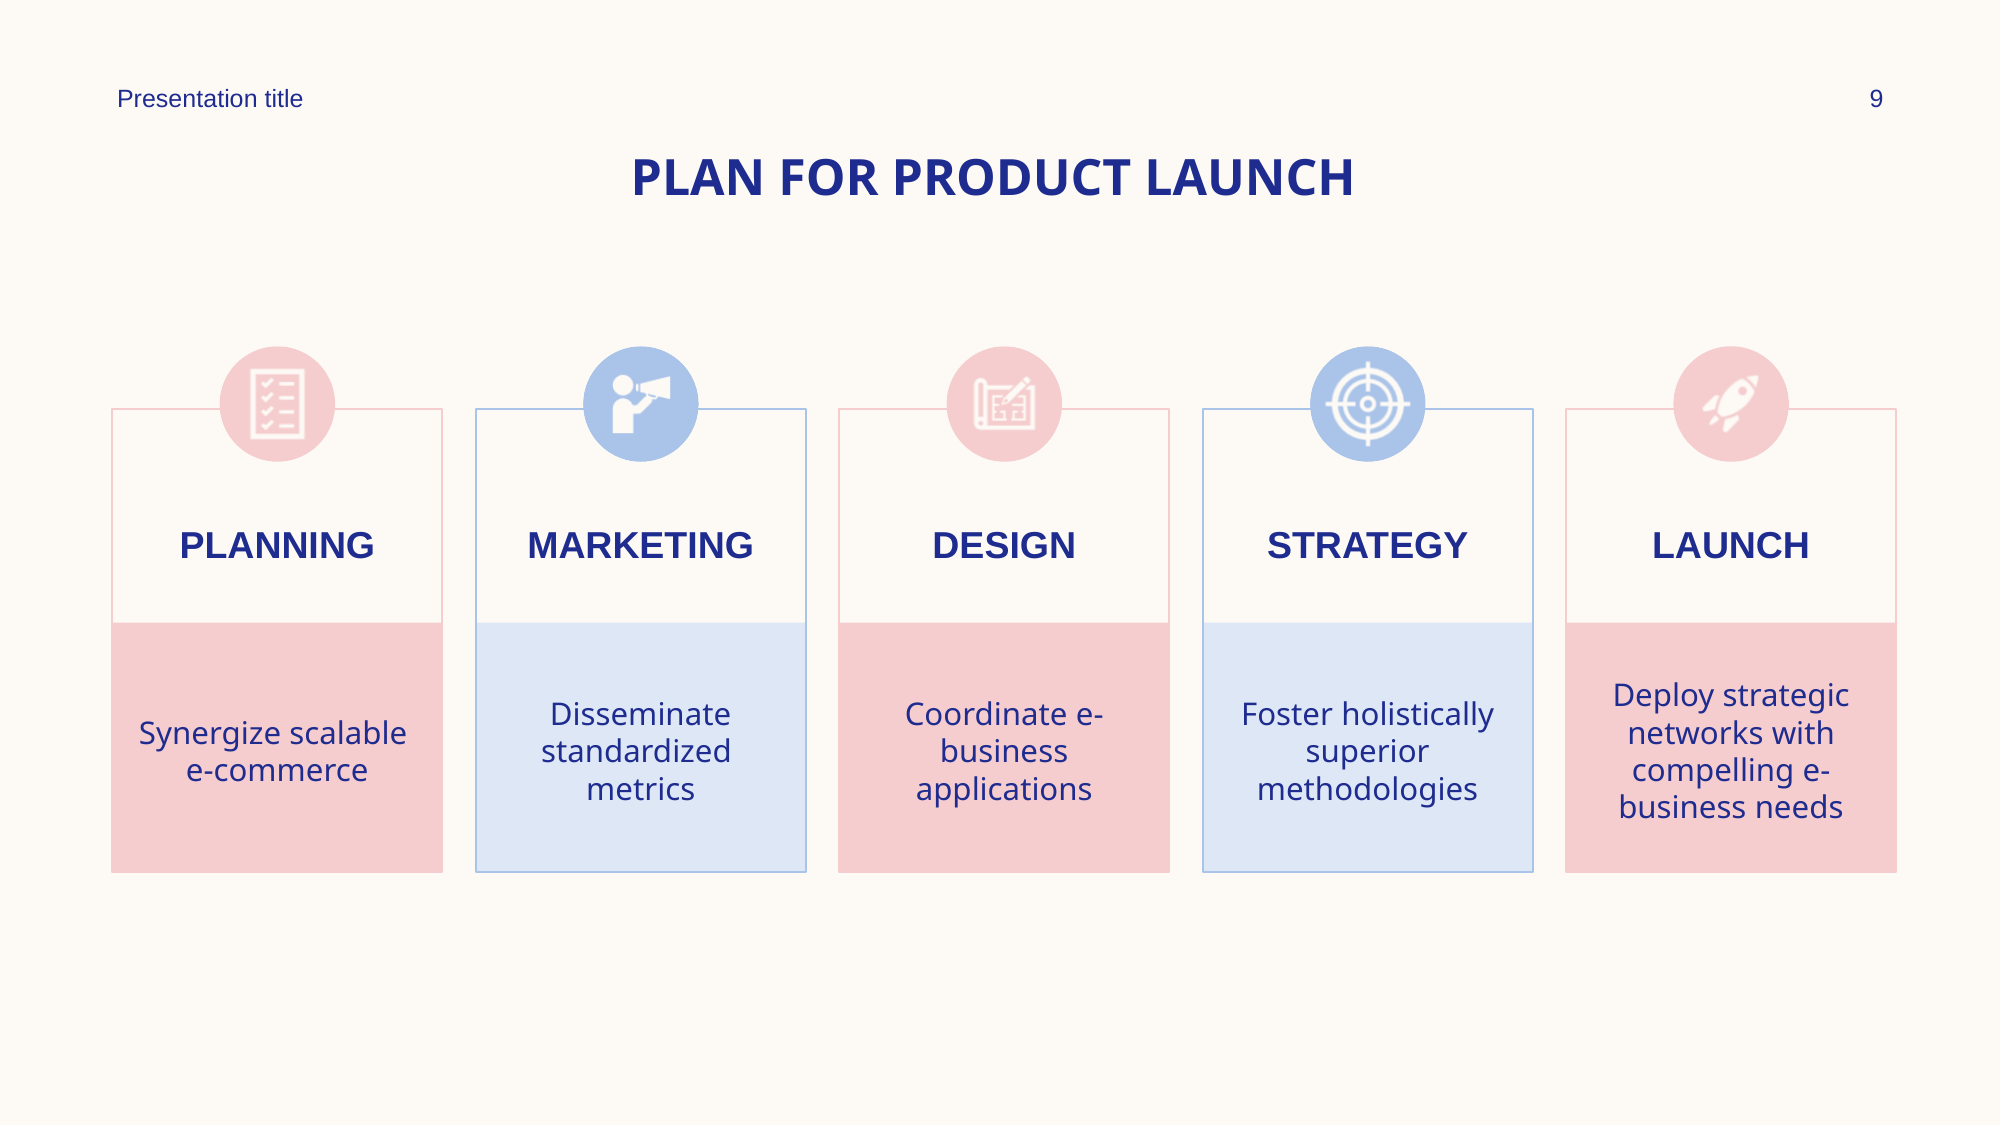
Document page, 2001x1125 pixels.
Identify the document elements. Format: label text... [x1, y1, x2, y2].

list MARKETING [475, 408, 807, 873]
list STRATEGY [1202, 408, 1534, 873]
list Coordinate e- business applications [846, 637, 1162, 863]
picture [1673, 346, 1789, 462]
picture [946, 346, 1063, 462]
title PLAN FOR PRODUCT LAUNCH [124, 138, 1875, 264]
list Synergize scalable e-commerce [119, 637, 435, 863]
footer Presentation title [101, 75, 627, 120]
list DESIGN [838, 408, 1170, 873]
list Disseminate standardized metrics [483, 637, 799, 863]
slide_number 9 [1795, 75, 1958, 120]
picture [583, 346, 699, 462]
list LAUNCH [1565, 408, 1897, 873]
picture [219, 346, 336, 462]
list PLANNING [111, 408, 443, 873]
list Foster holistically superior methodologies [1210, 637, 1526, 863]
picture [1309, 346, 1426, 462]
list Deploy strategic networks with compelling e- business needs [1573, 637, 1889, 863]
